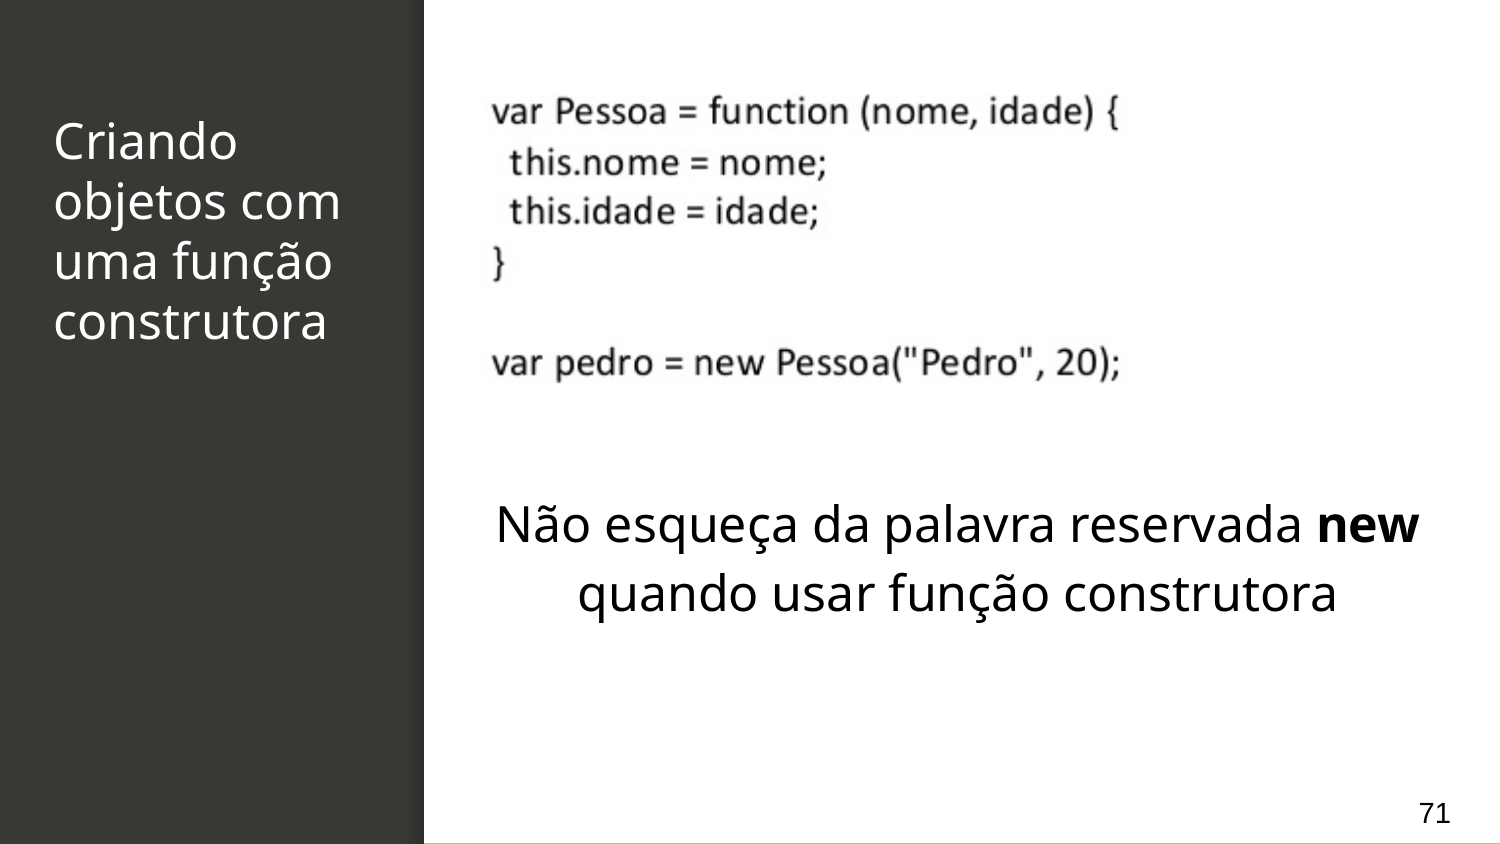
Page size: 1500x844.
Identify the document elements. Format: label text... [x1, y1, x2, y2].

title Criando objetos com uma função construtora [38, 94, 375, 748]
slide_number 71 [1403, 779, 1494, 844]
text_box Não esqueça da palavra reservada new quando usar função construtora [454, 476, 1462, 629]
picture [483, 94, 1132, 393]
